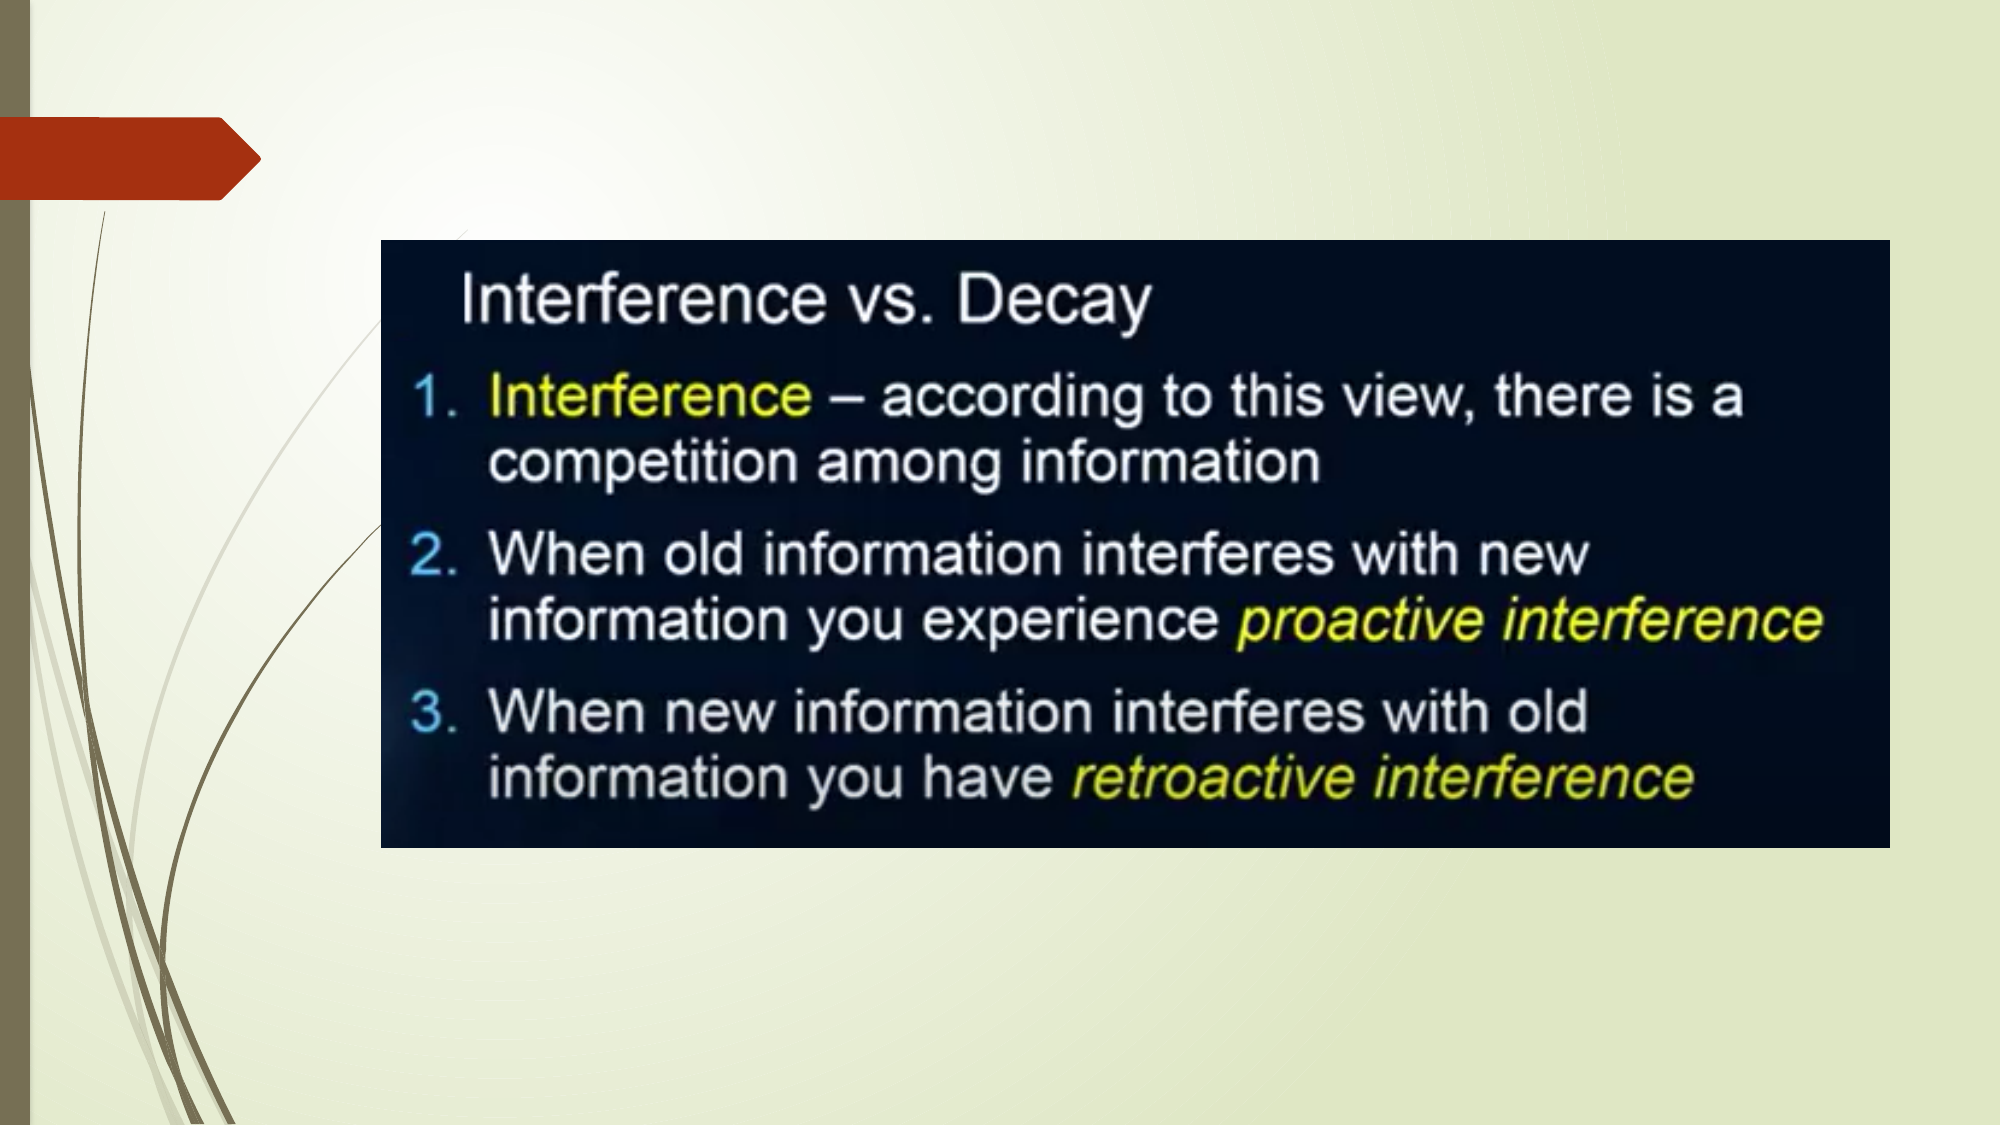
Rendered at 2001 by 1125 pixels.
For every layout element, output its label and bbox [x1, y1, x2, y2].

picture [381, 240, 1890, 848]
